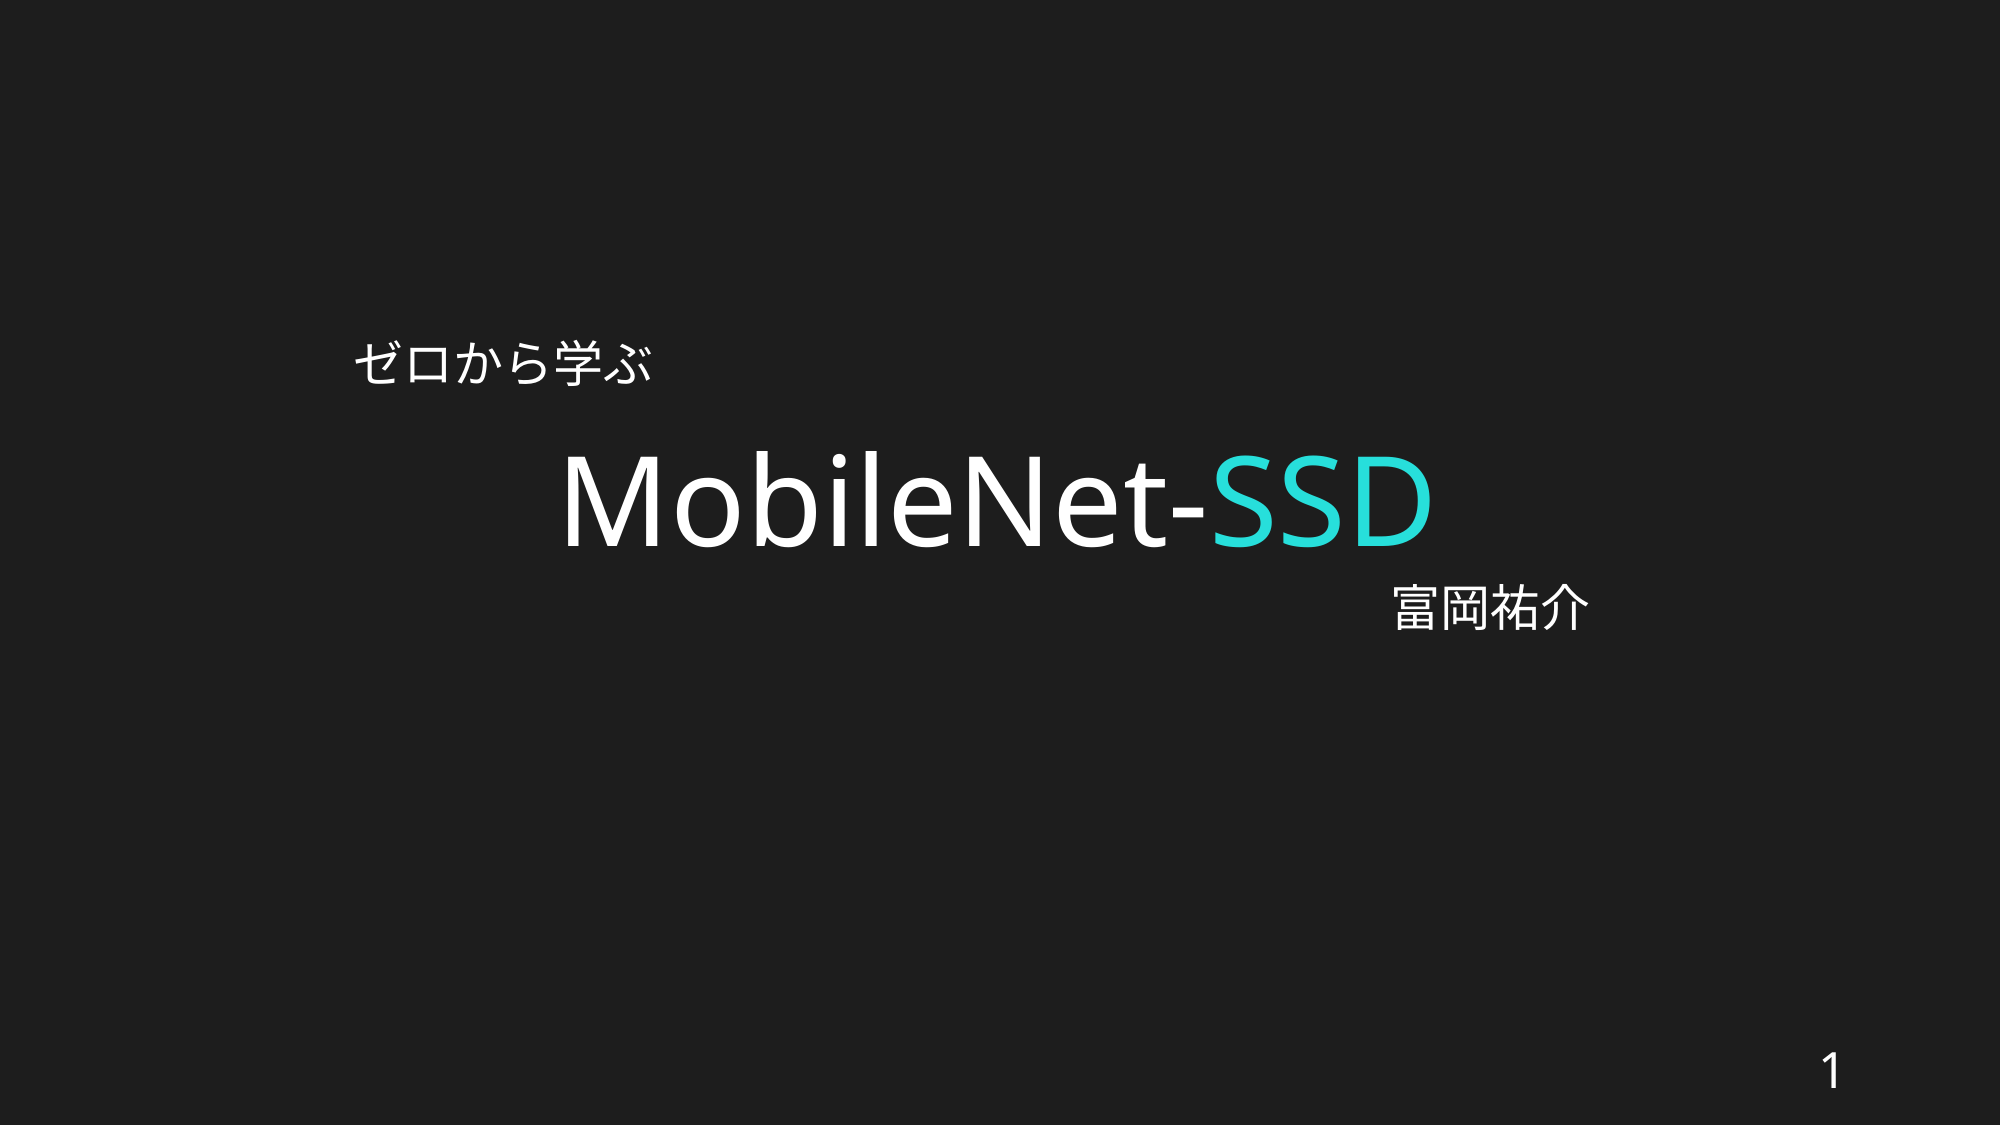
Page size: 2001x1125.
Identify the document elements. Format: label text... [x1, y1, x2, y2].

subtitle 富岡祐介 [105, 575, 1606, 848]
title MobileNet-SSD [247, 189, 1748, 581]
text_box ゼロから学ぶ [338, 324, 669, 400]
slide_number 1 [1412, 1042, 1863, 1103]
